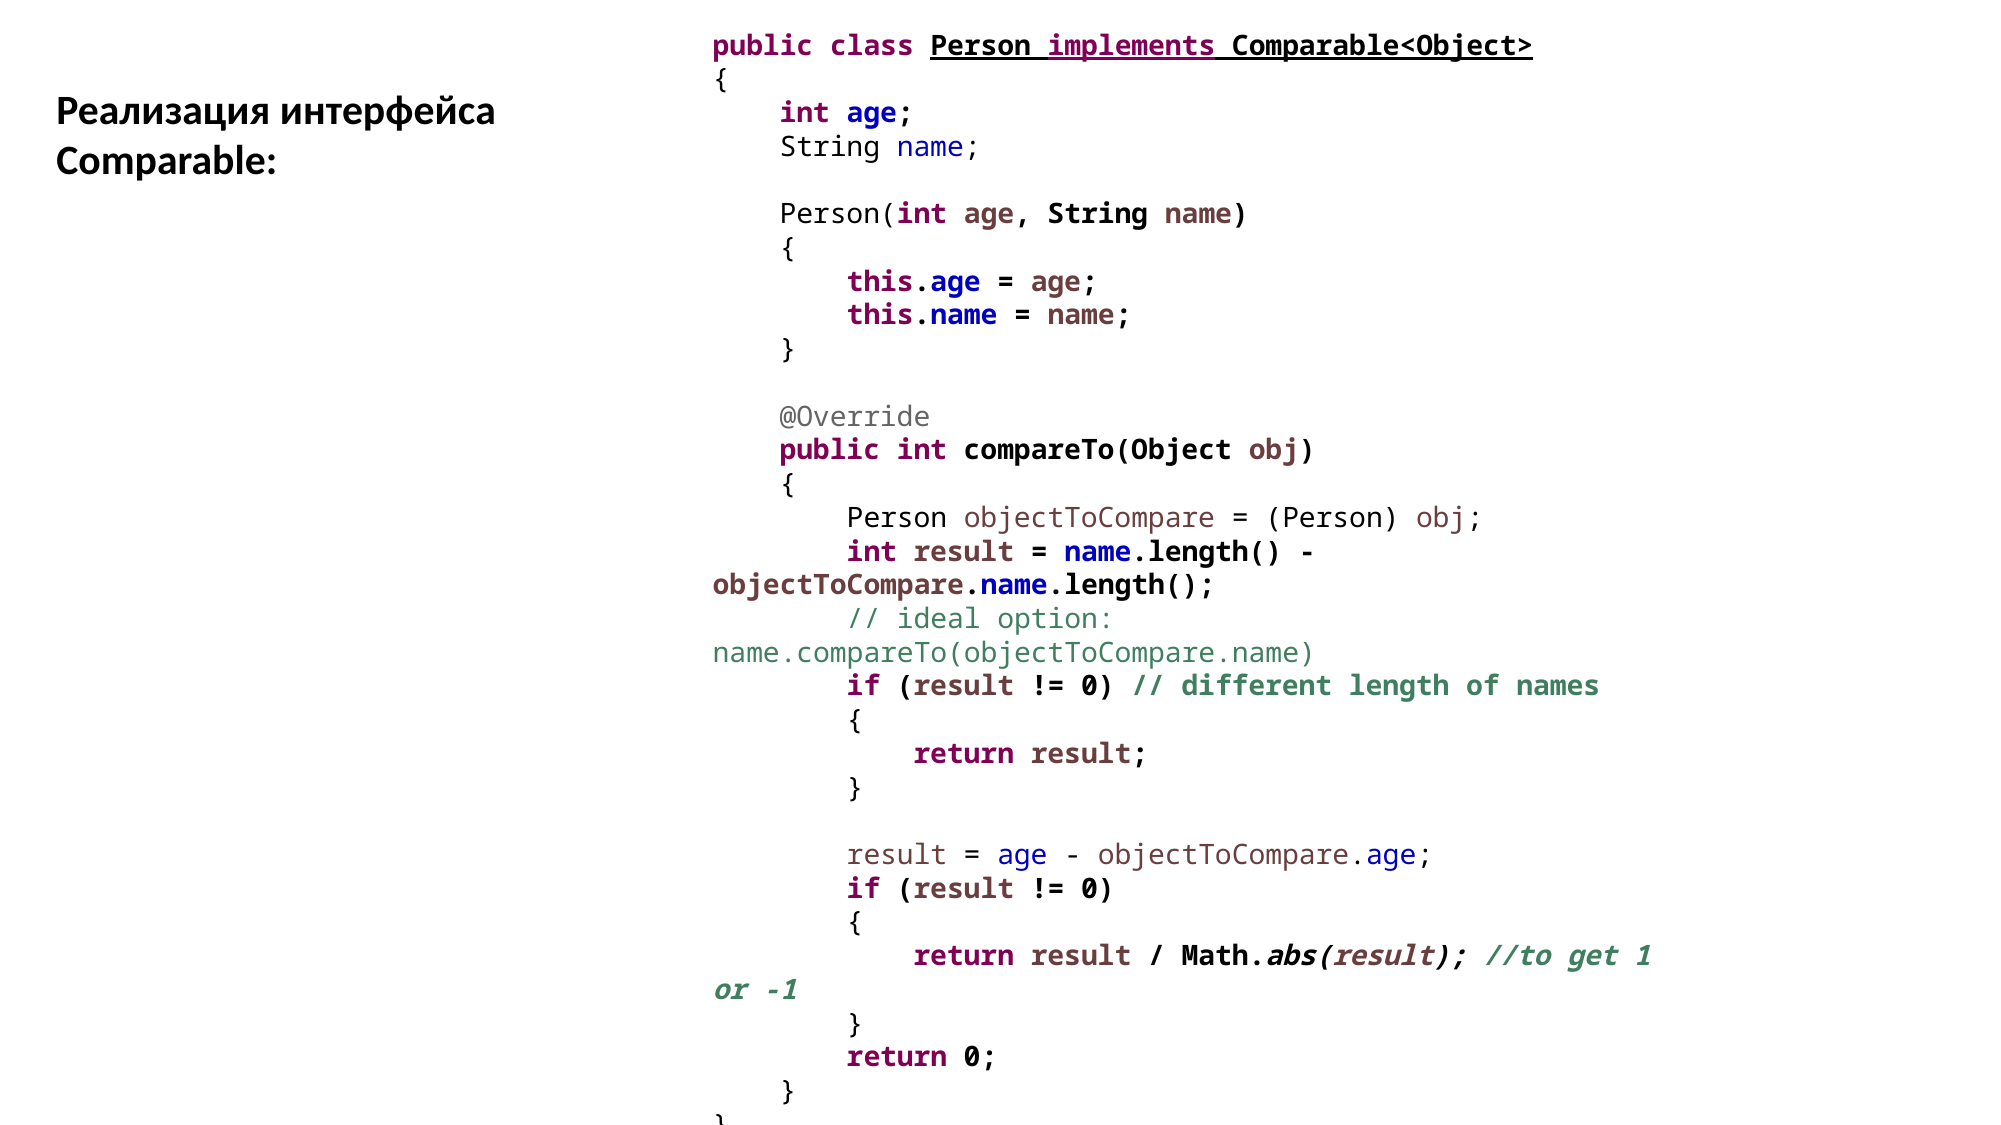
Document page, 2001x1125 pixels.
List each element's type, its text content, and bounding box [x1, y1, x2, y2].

text_box public class Person implements Comparable<Object> { int age; String name; Person(int age, String name) { this.age = age; this.name = name; } @Override public int compareTo(Object obj) { Person objectToCompare = (Person) obj; int result = name.length() - objectToCompare.name.length(); // ideal option: name.compareTo(objectToCompare.name) if (result != 0) // different length of names { return result; } result = age - objectToCompare.age; if (result != 0) { return result / Math.abs(result); //to get 1 or -1 } return 0; } } [697, 19, 1698, 1125]
text_box Реализация интерфейса Comparable: [41, 75, 697, 224]
